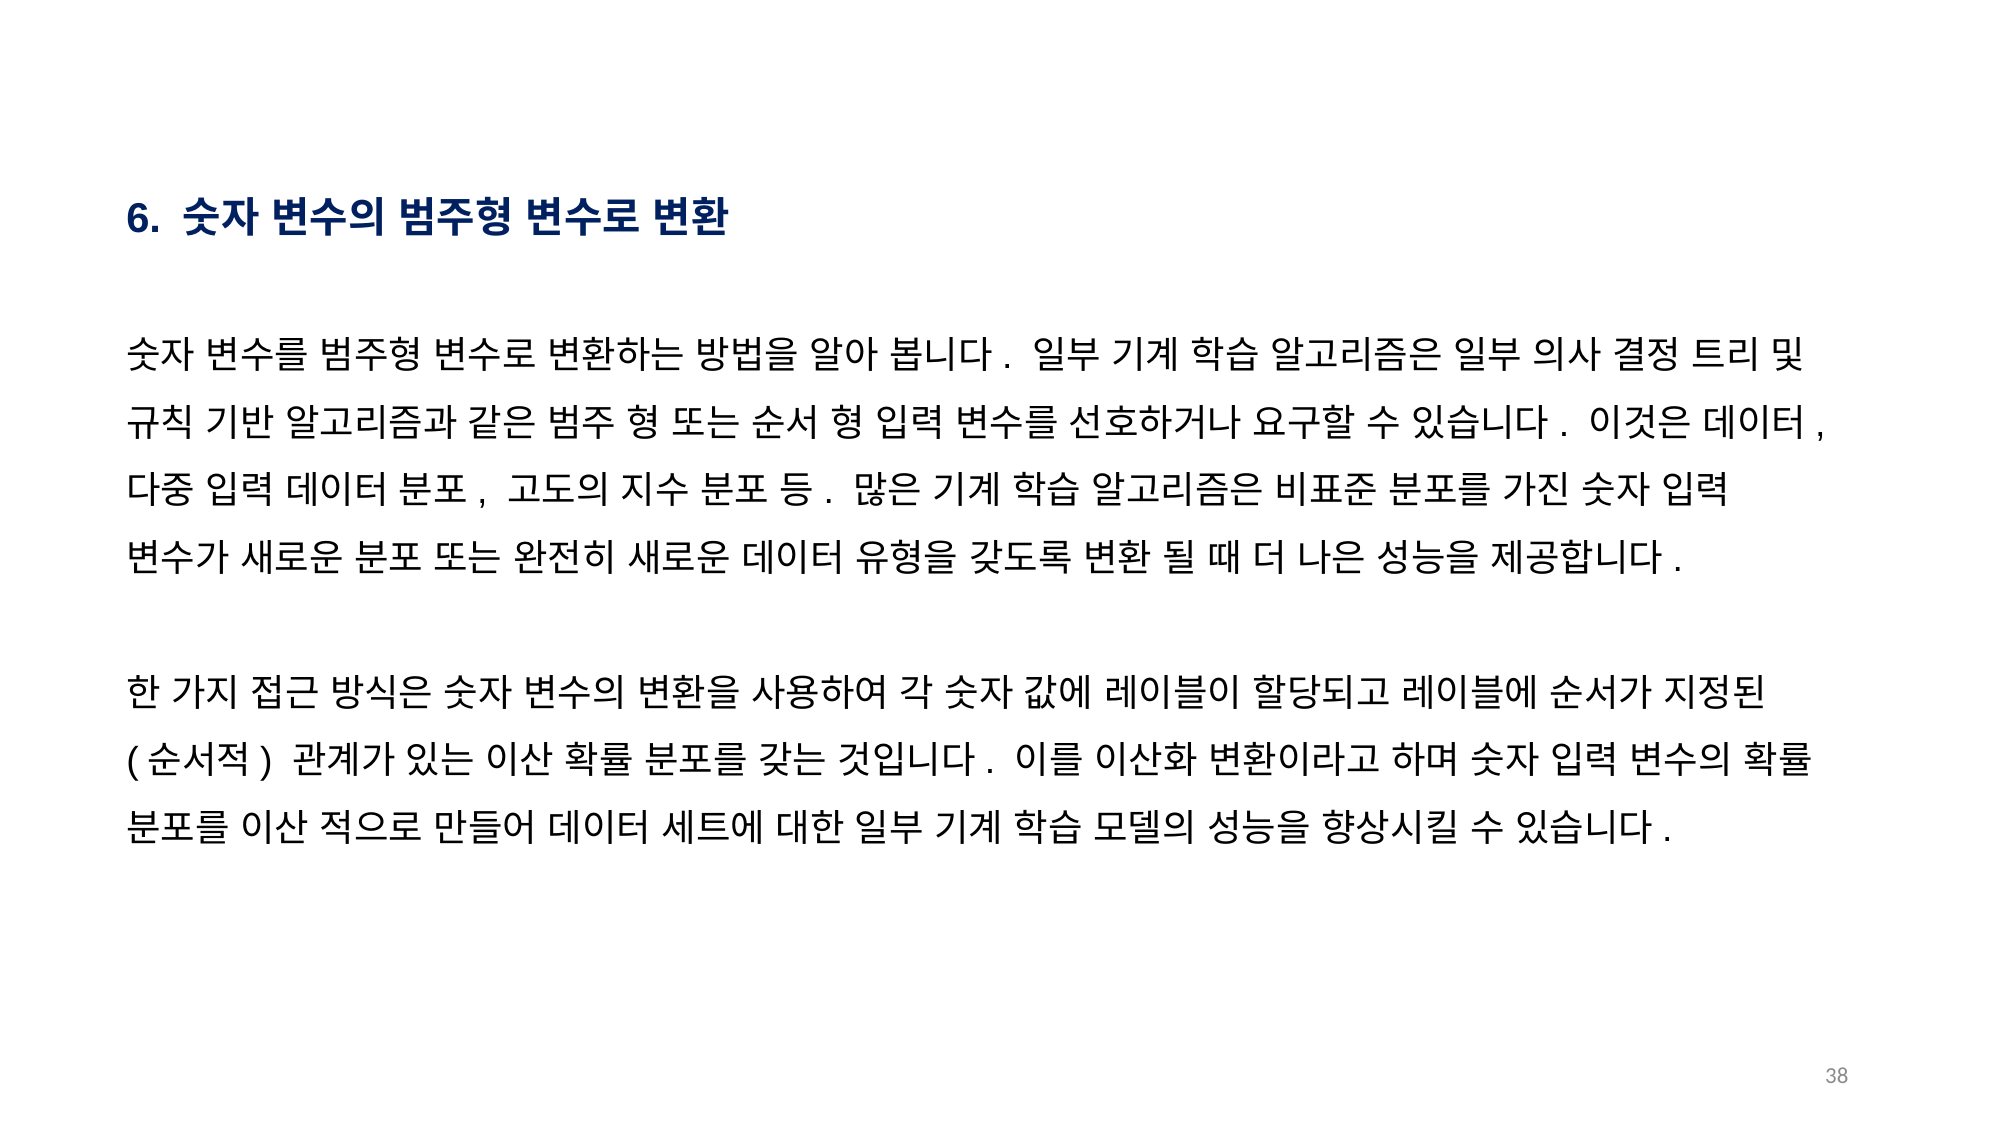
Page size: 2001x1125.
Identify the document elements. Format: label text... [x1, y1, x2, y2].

text_box 6. 숫자 변수의 범주형 변수로 변환 숫자 변수를 범주형 변수로 변환하는 방법을 알아 봅니다. 일부 기계 학습 알고리즘은 일부 의사 결정 트리 및 규칙 기반 알고리즘과 같은 범주 형 또는 순서 형 입력 변수를 선호하거나 요구할 수 있습니다. 이것은 데이터, 다중 입력 데이터 분포, 고도의 지수 분포 등. 많은 기계 학습 알고리즘은 비표준 분포를 가진 숫자 입력 변수가 새로운 분포 또는 완전히 새로운 데이터 유형을 갖도록 변환 될 때 더 나은 성능을 제공합니다. 한 가지 접근 방식은 숫자 변수의 변환을 사용하여 각 숫자 값에 레이블이 할당되고 레이블에 순서가 지정된 (순서적) 관계가 있는 이산 확률 분포를 갖는 것입니다. 이를 이산화 변환이라고 하며 숫자 입력 변수의 확률 분포를 이산 적으로 만들어 데이터 세트에 대한 일부 기계 학습 모델의 성능을 향상시킬 수 있습니다. [111, 158, 1849, 856]
slide_number 37 [1413, 1044, 1864, 1104]
